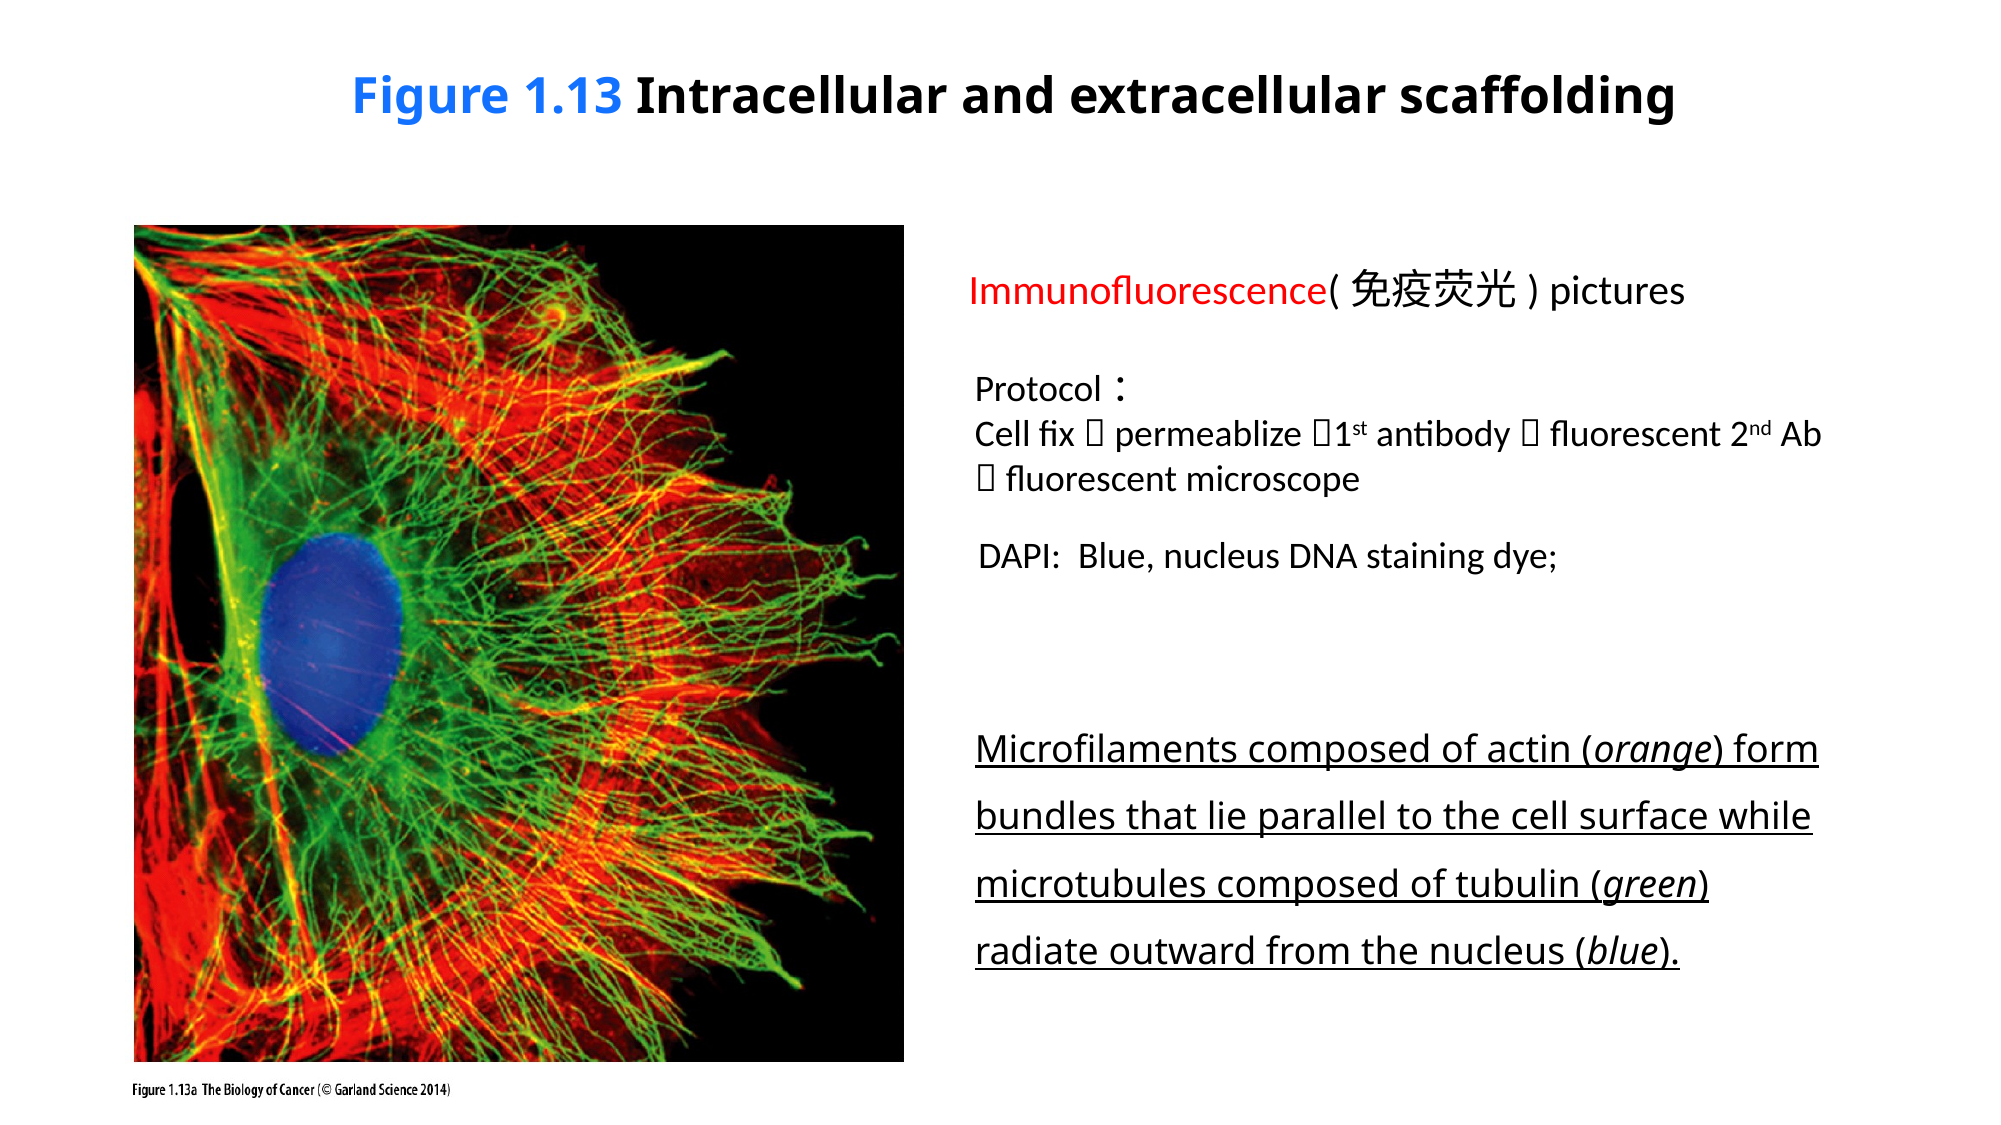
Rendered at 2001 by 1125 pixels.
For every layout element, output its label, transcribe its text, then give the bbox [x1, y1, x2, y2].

text_box Protocol： Cell fix  permeablize 1st antibody  fluorescent 2nd Ab  fluorescent microscope [959, 356, 1844, 507]
text_box DAPI: Blue, nucleus DNA staining dye; [963, 523, 1583, 584]
picture [125, 216, 912, 1101]
text_box Figure 1.13 Intracellular and extracellular scaffolding [337, 56, 1817, 132]
text_box Immunofluorescence(免疫荧光) pictures [953, 255, 1701, 321]
text_box Microfilaments composed of actin (orange) form bundles that lie parallel to the cell surface while microtubules composed of tubulin (green) radiate outward from the nucleus (blue). [959, 694, 1854, 980]
